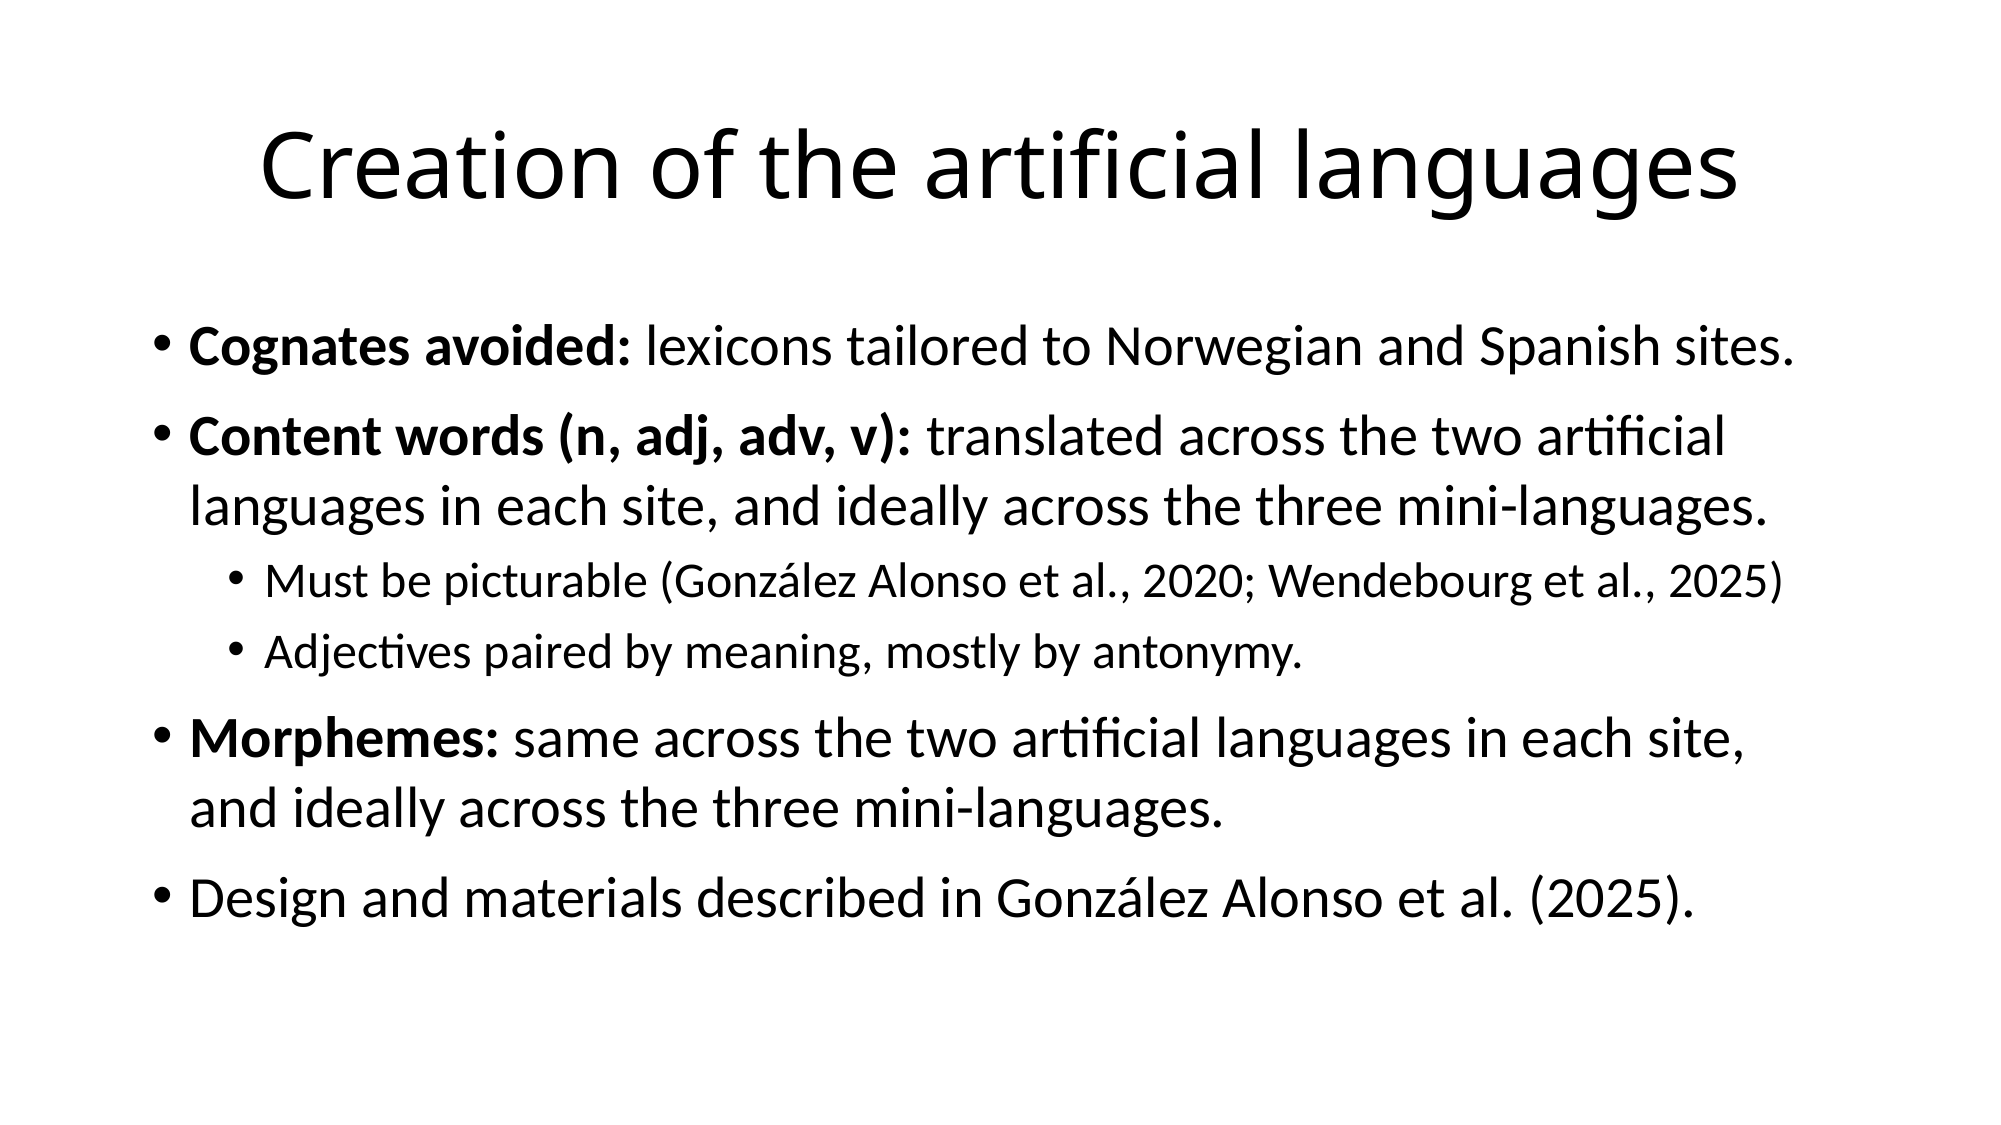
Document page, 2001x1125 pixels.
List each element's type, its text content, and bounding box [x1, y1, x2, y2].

title Creation of the artificial languages [137, 59, 1863, 278]
list Cognates avoided: lexicons tailored to Norwegian and Spanish sites. Content words (n, adj, adv, v): translated across the two artificial languages in each site, and ideally across the three mini-languages. Must be picturable (González Alonso et al., 2020; Wendebourg et al., 2025) Adjectives paired by meaning, mostly by antonymy. Morphemes: same across the two artificial languages in each site, and ideally across the three mini-languages. Design and materials described in González Alonso et al. (2025). [137, 299, 1863, 1014]
